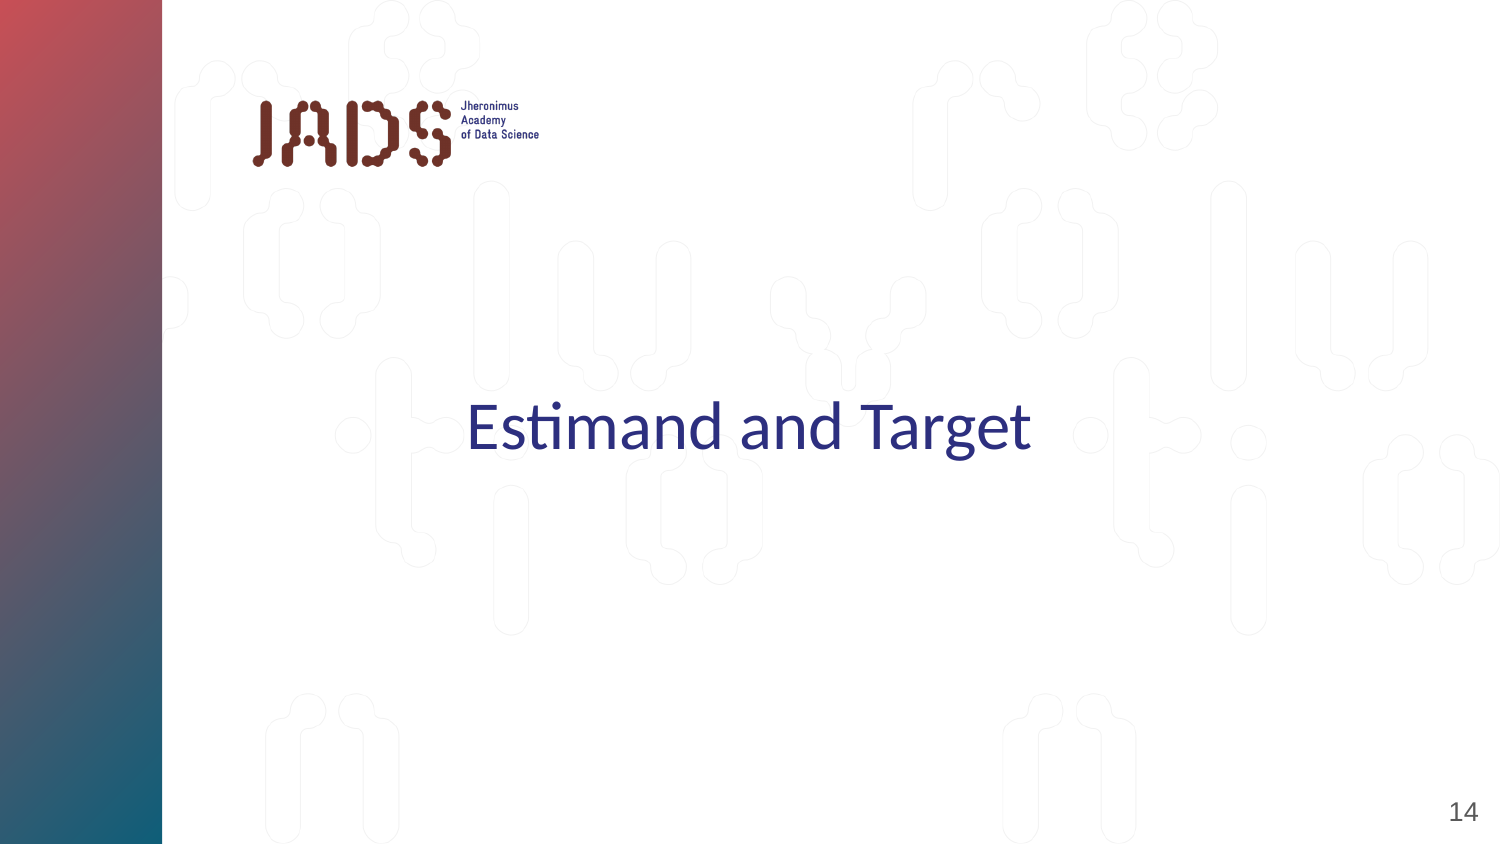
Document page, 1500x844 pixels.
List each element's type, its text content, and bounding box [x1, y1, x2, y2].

picture [220, 68, 571, 199]
slide_number 14 [1403, 779, 1494, 844]
title Estimand and Target [51, 352, 1449, 491]
